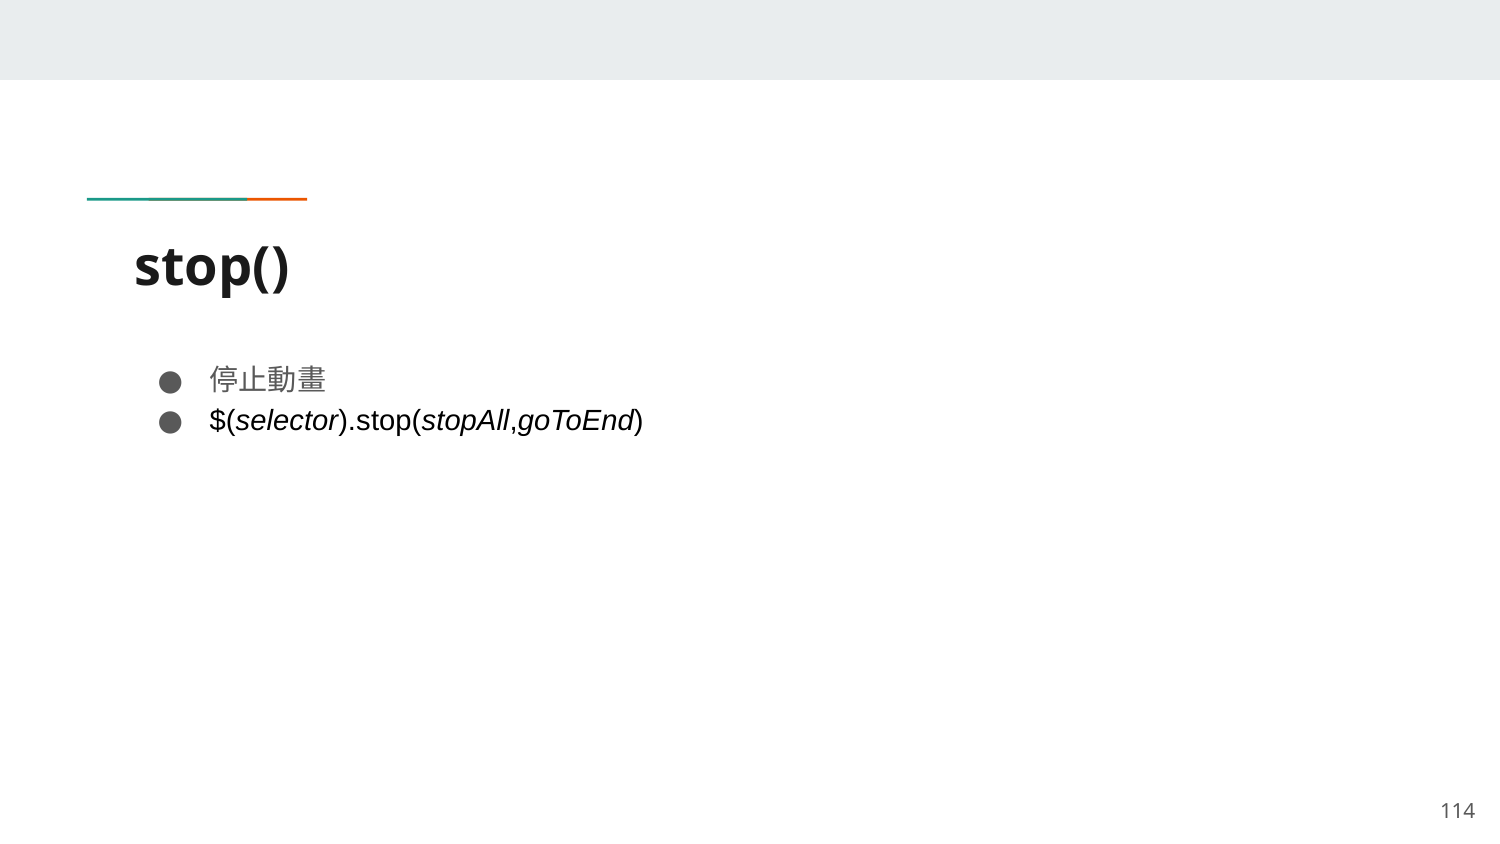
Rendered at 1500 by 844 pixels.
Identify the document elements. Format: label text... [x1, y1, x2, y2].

slide_number ‹#› [1400, 779, 1491, 844]
list 停止動畫 $(selector).stop(stopAll,goToEnd) [119, 341, 1381, 712]
title stop() [119, 216, 1381, 305]
